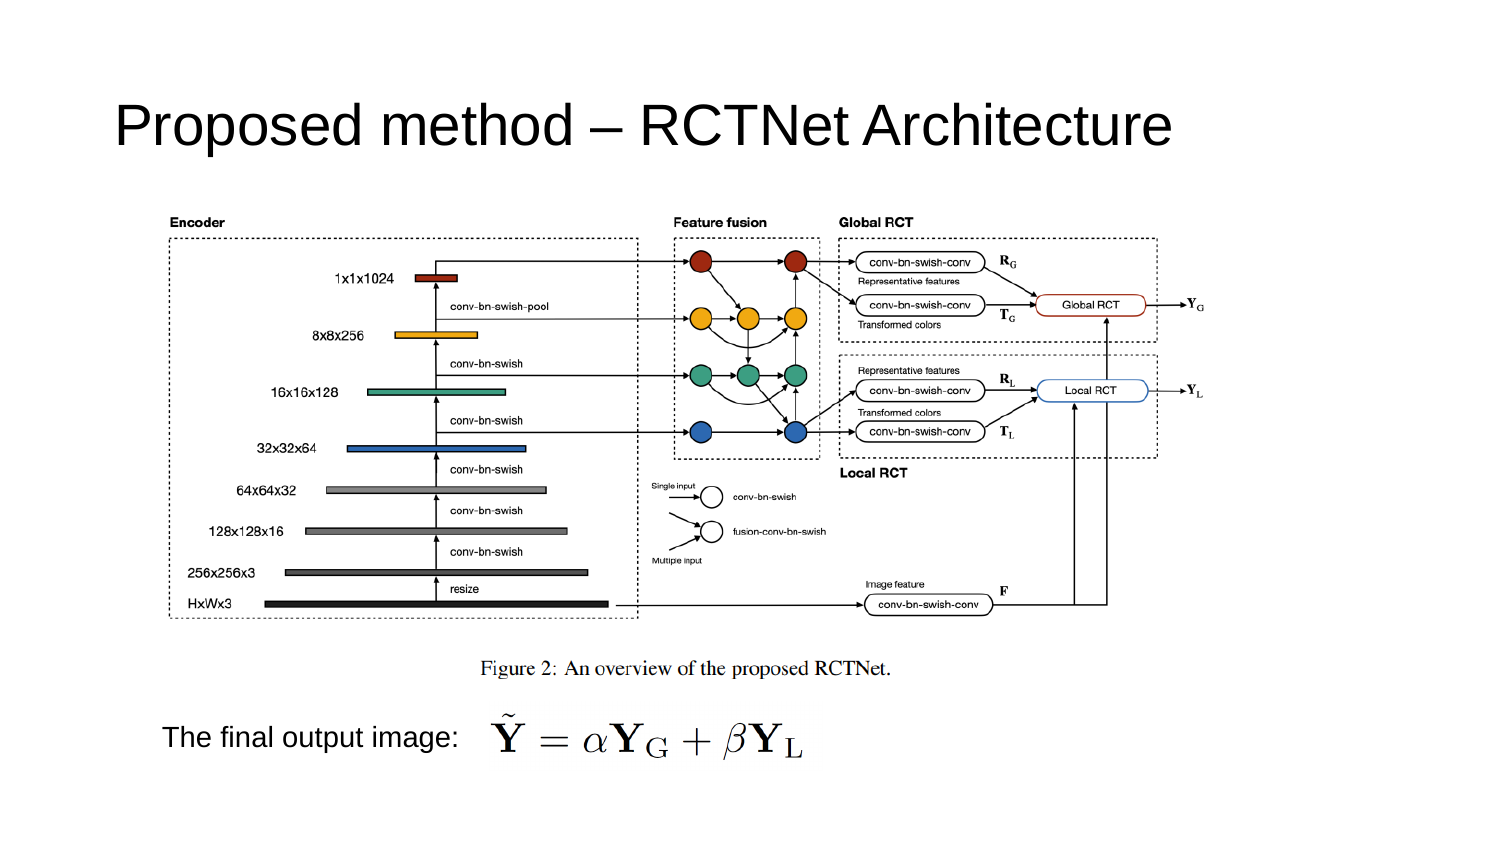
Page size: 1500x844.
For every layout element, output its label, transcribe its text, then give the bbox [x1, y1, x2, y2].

picture [488, 700, 836, 772]
text_box The final output image: [146, 703, 484, 769]
title Proposed method – RCTNet Architecture [103, 44, 1397, 208]
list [146, 175, 1217, 690]
